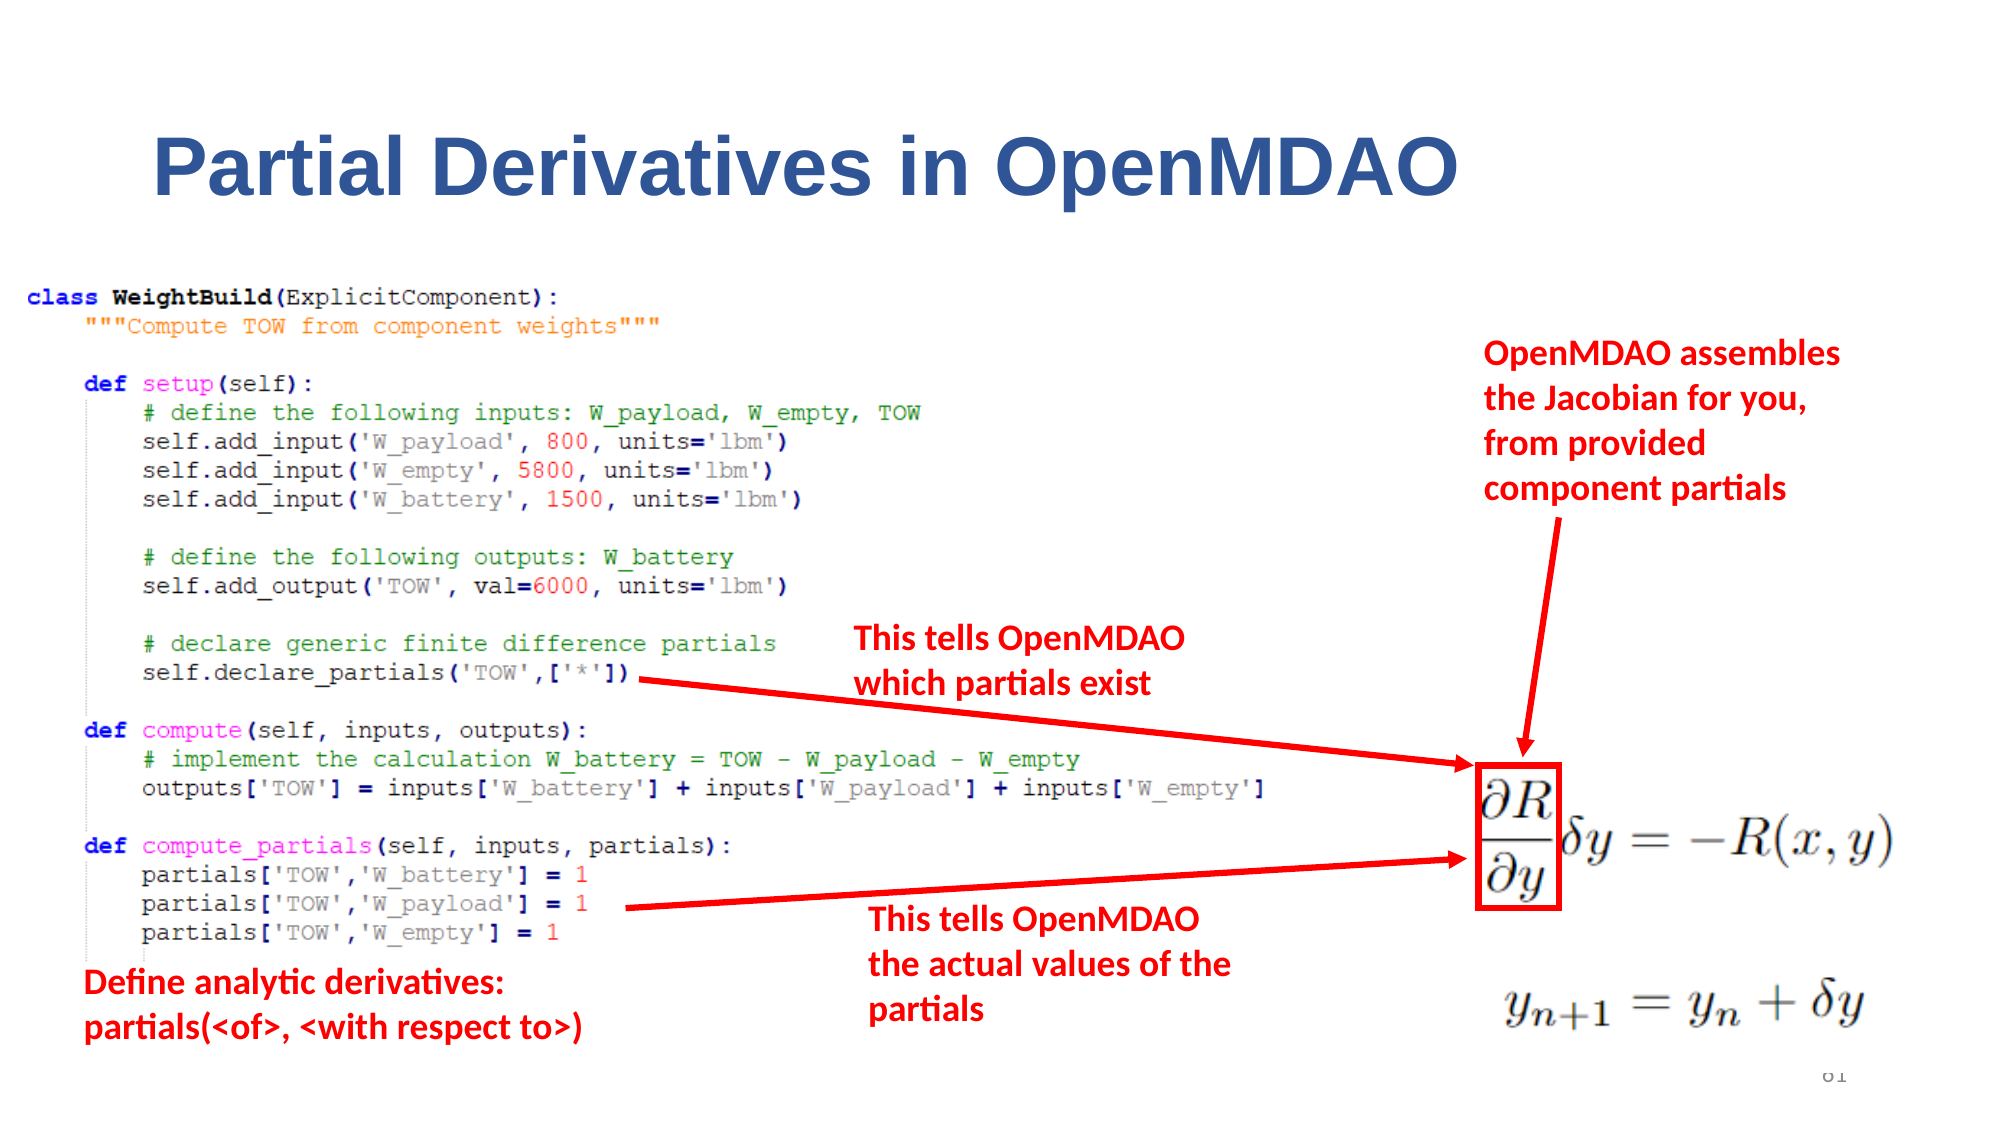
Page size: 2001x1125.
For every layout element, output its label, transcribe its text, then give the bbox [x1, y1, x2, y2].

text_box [1387, 728, 1942, 1073]
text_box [638, 679, 1474, 766]
picture [28, 283, 1288, 963]
title Partial Derivatives in OpenMDAO [137, 59, 1747, 278]
slide_number 61 [1412, 1073, 1863, 1103]
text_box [625, 858, 1468, 909]
text_box OpenMDAO assembles the Jacobian for you, from provided component partials [1469, 320, 1860, 516]
text_box Define analytic derivatives: partials(<of>, <with respect to>) [68, 963, 672, 1055]
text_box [1522, 517, 1559, 758]
text_box This tells OpenMDAO the actual values of the partials [853, 963, 1269, 1036]
